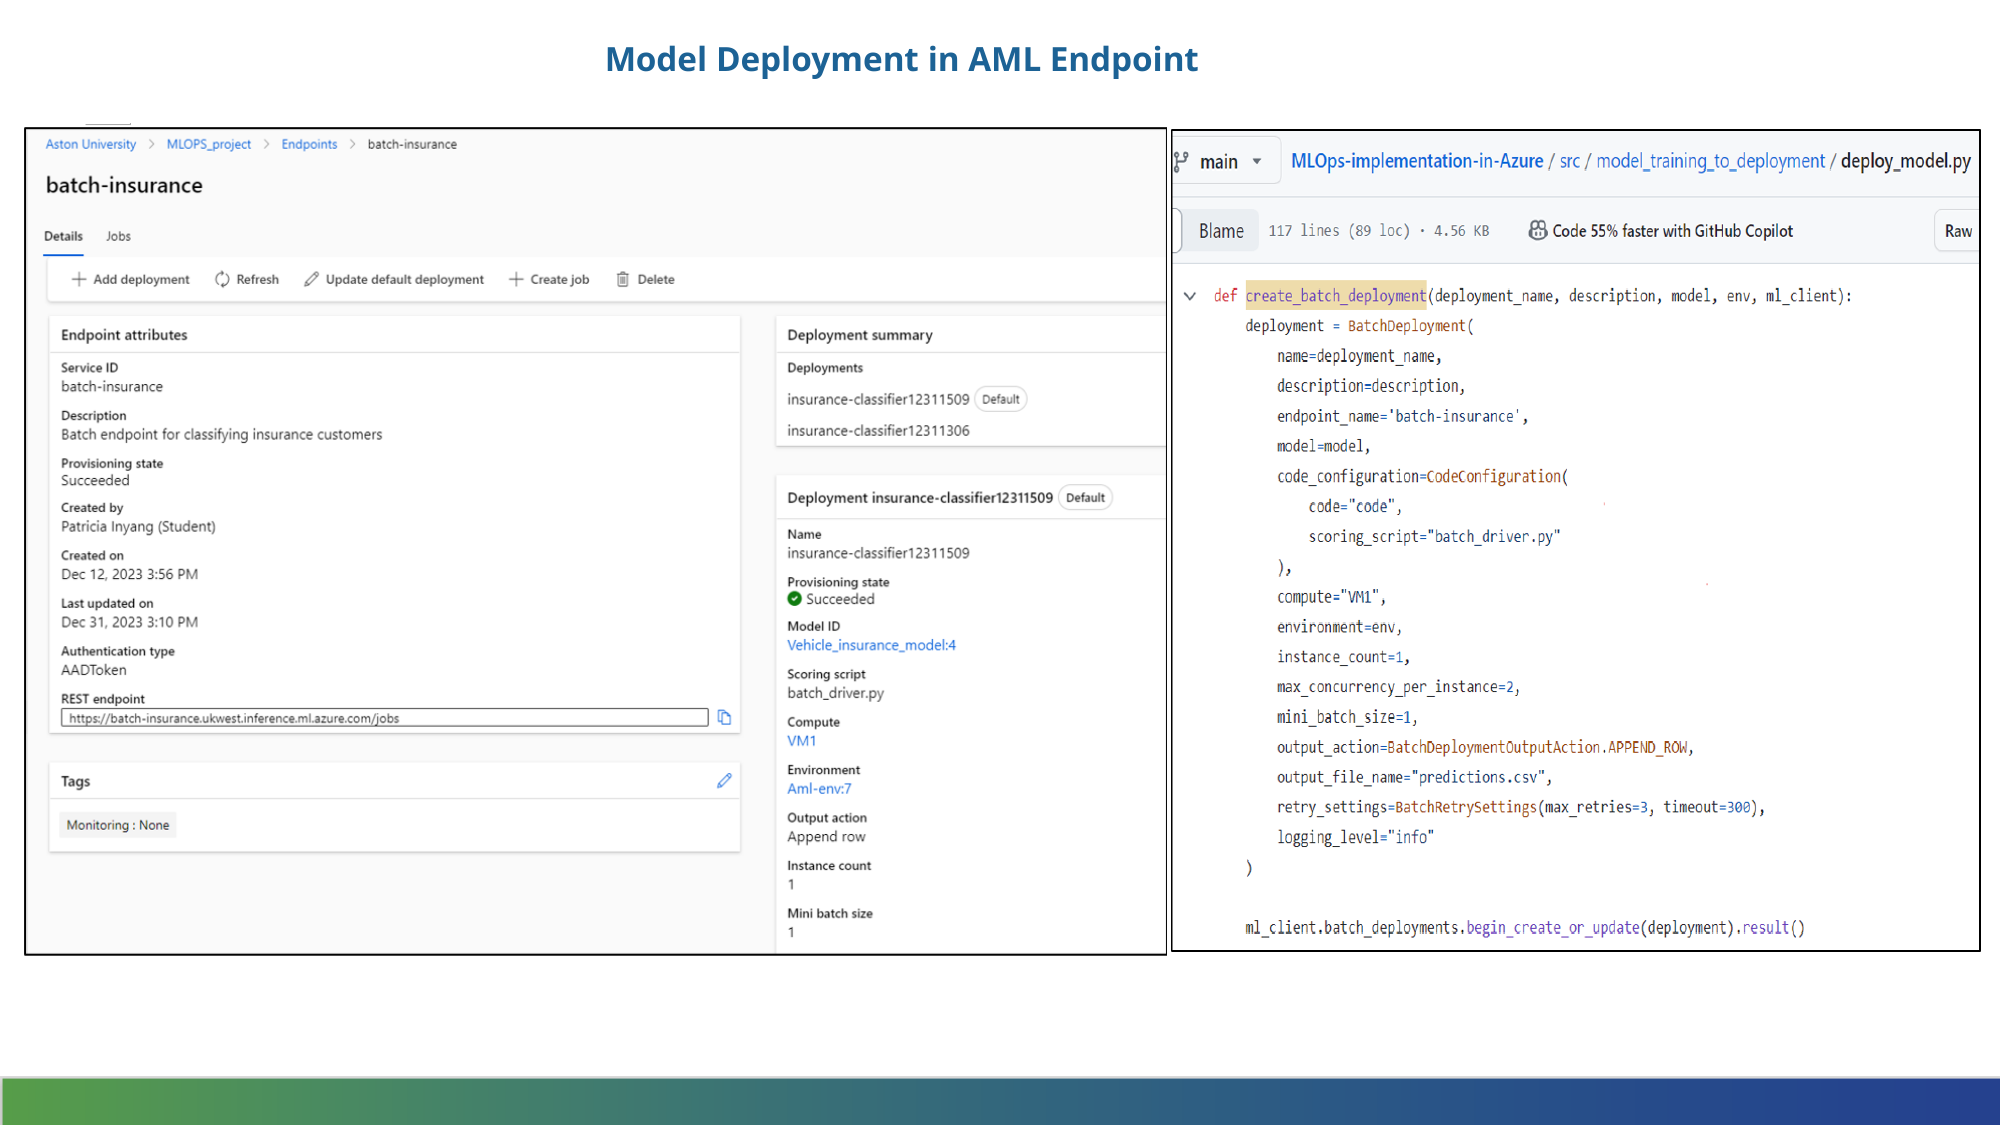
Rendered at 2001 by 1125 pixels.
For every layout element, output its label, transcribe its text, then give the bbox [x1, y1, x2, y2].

picture [0, 1076, 2000, 1125]
picture [19, 123, 1987, 963]
text_box Model Deployment in AML Endpoint [77, 30, 1728, 86]
